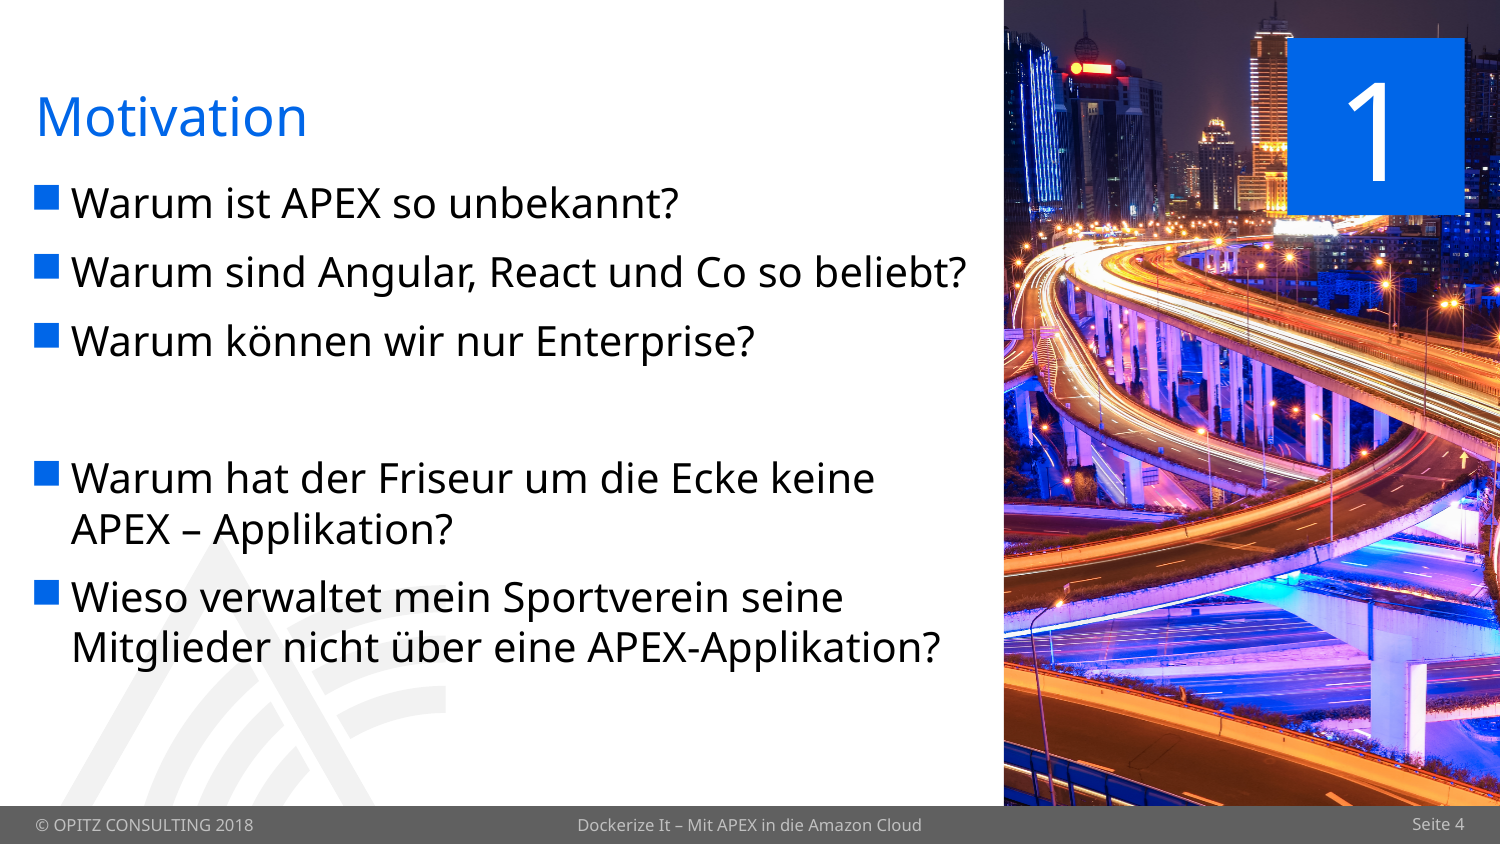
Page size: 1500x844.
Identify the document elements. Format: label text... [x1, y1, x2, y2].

list 1 [1287, 38, 1465, 216]
title Motivation [35, 14, 969, 148]
footer Dockerize It – Mit APEX in die Amazon Cloud [496, 806, 1004, 844]
picture [1003, 0, 1500, 806]
list Warum ist APEX so unbekannt? Warum sind Angular, React und Co so beliebt? Warum können wir nur Enterprise? Warum hat der Friseur um die Ecke keine APEX – Applikation? Wieso verwaltet mein Sportverein seine Mitglieder nicht über eine APEX-Applikation? [35, 177, 969, 788]
